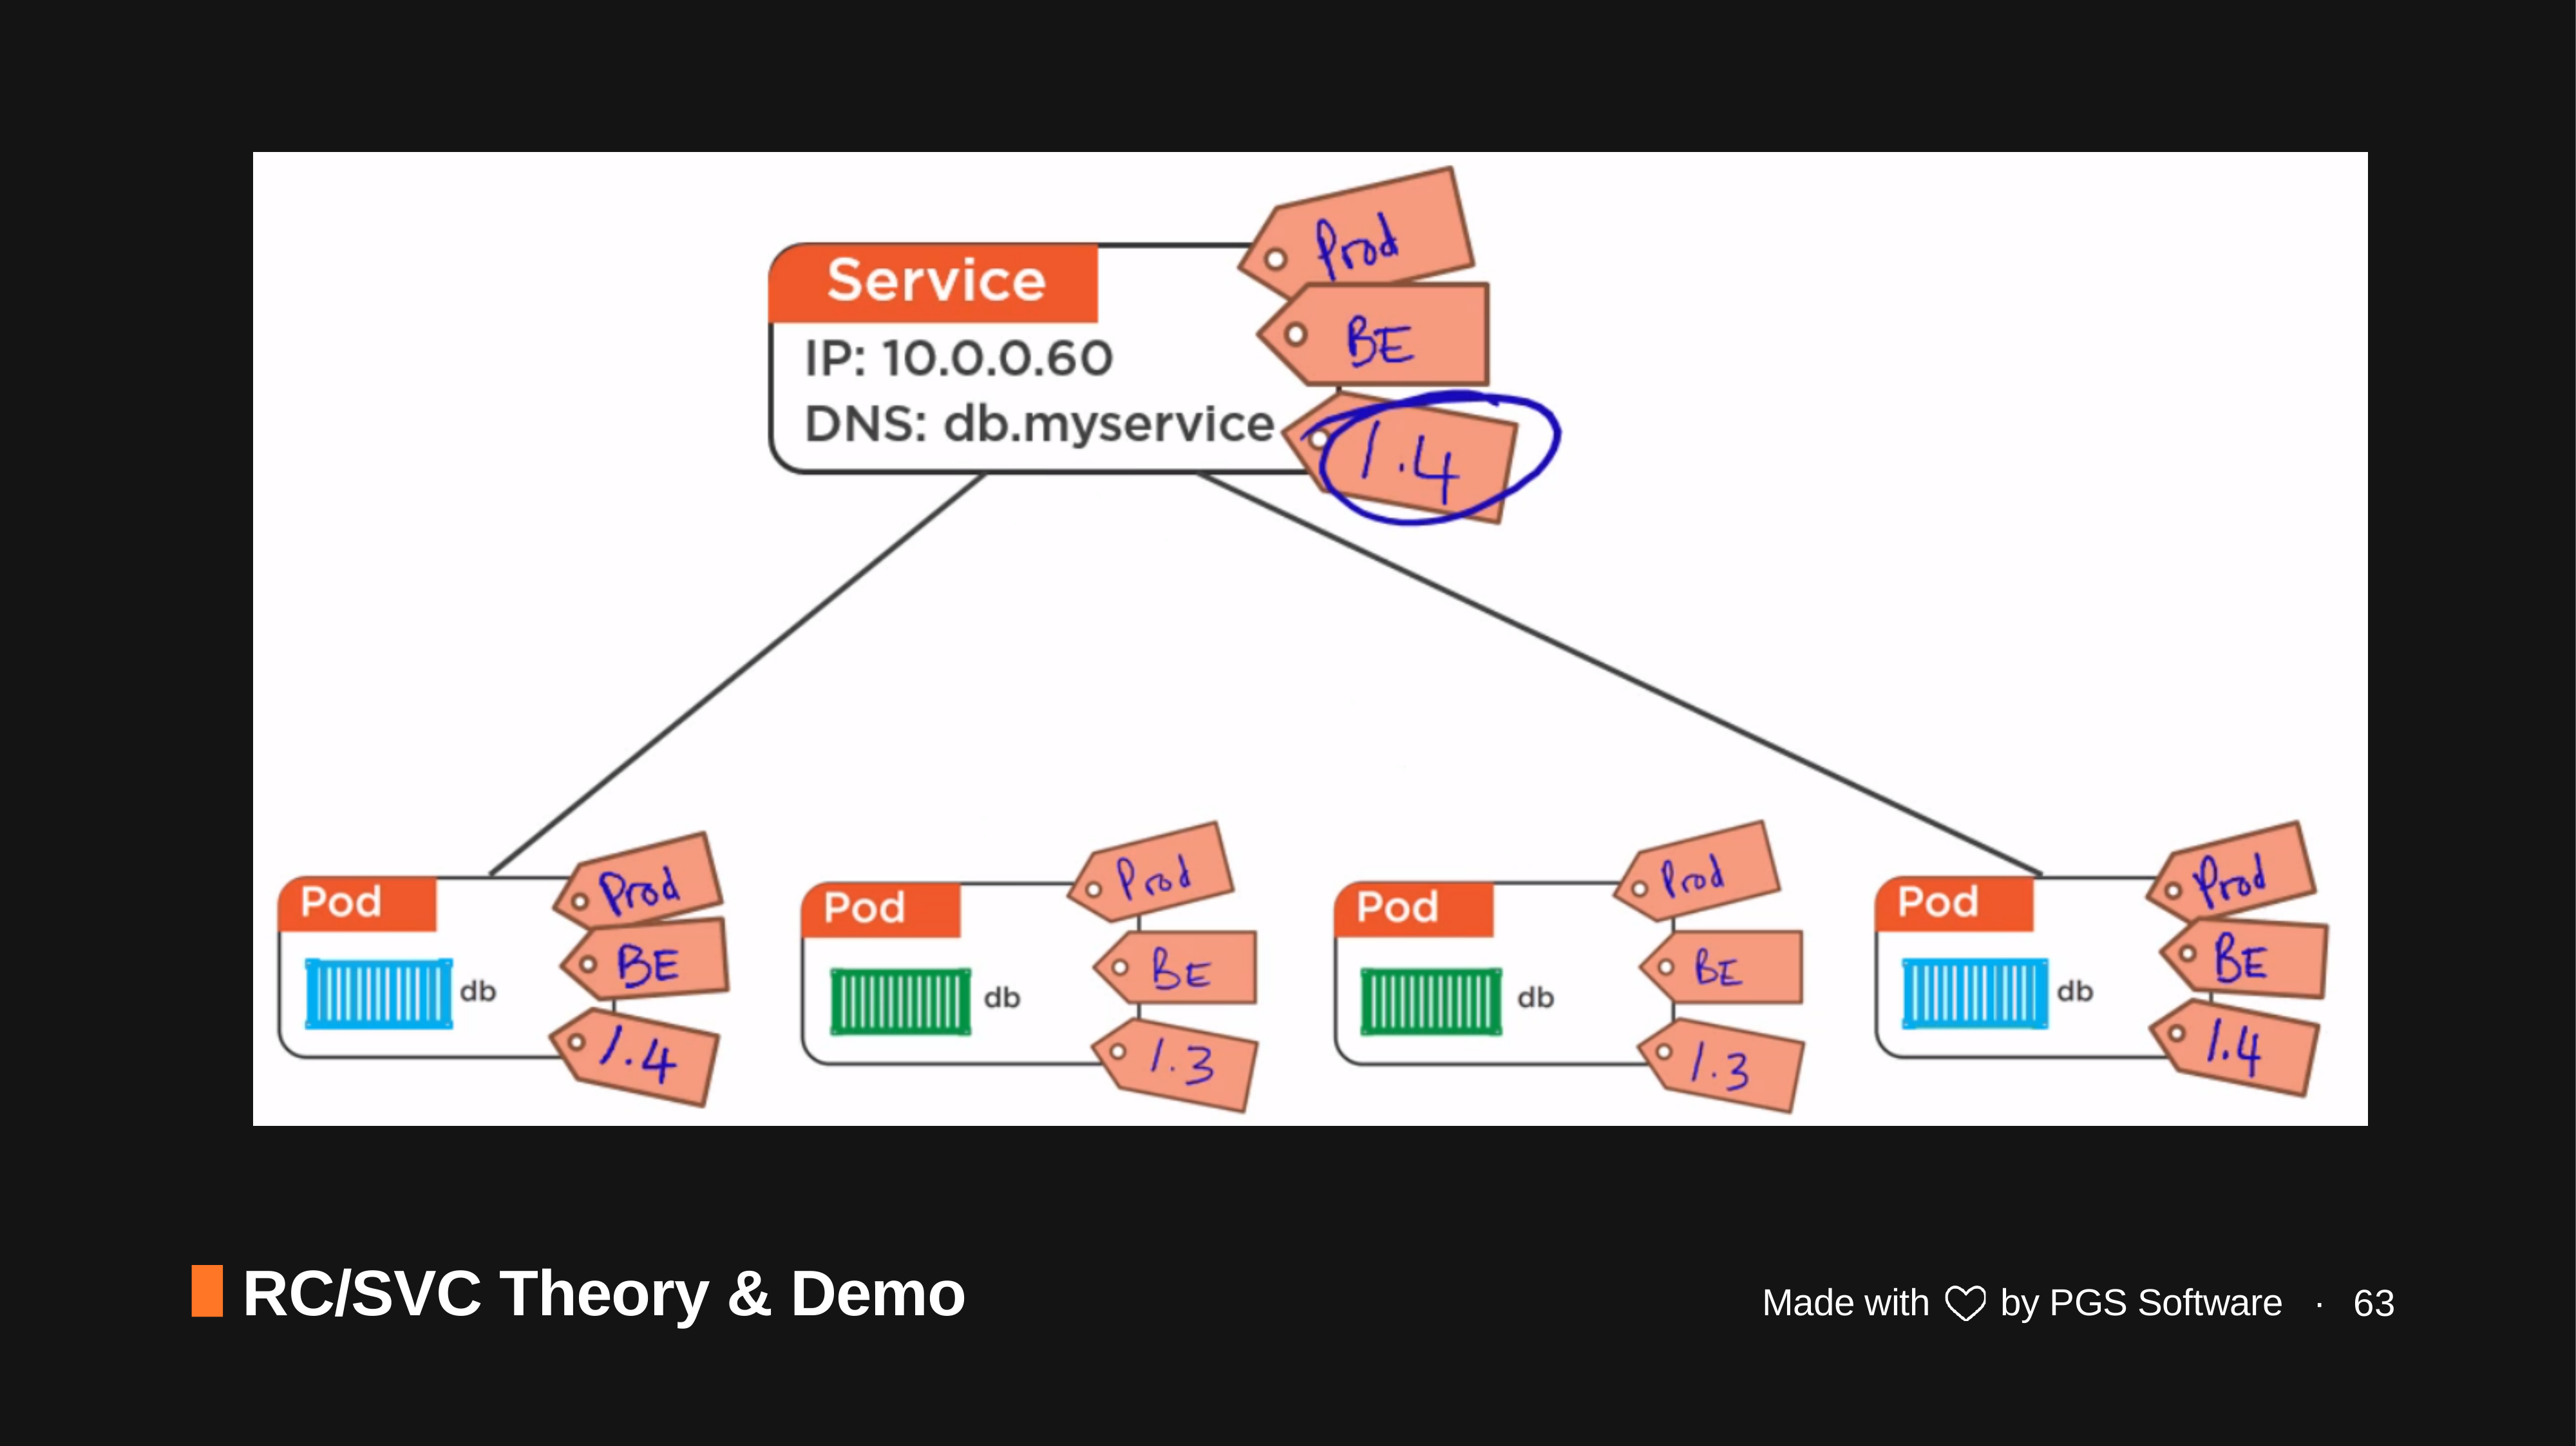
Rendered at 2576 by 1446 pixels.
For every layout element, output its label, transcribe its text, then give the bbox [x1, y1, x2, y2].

list RC/SVC Theory & Demo [233, 1246, 1494, 1334]
slide_number 63 [2344, 1274, 2427, 1329]
picture [253, 152, 2368, 1127]
